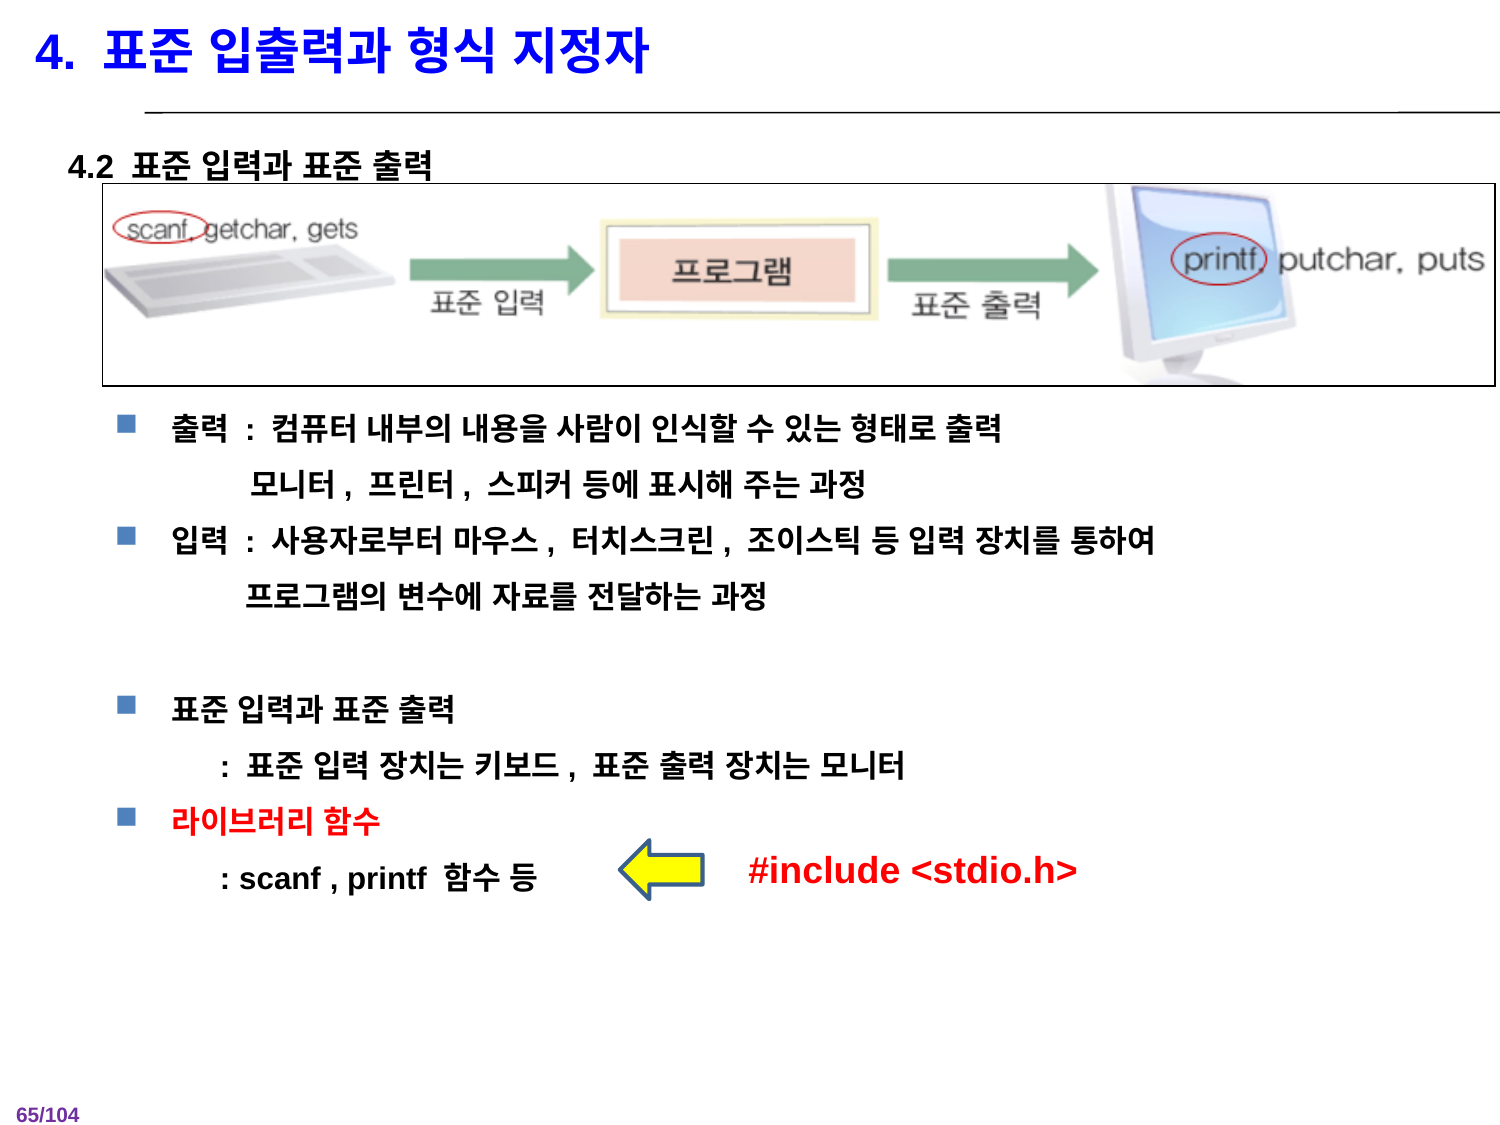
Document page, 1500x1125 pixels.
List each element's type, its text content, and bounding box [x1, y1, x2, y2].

text_box 출력 : 컴퓨터 내부의 내용을 사람이 인식할 수 있는 형태로 출력 모니터, 프린터, 스피커 등에 표시해 주는 과정 입력 : 사용자로부터 마우스, 터치스크린, 조이스틱 등 입력 장치를 통하여 프로그램의 변수에 자료를 전달하는 과정 표준 입력과 표준 출력 : 표준 입력 장치는 키보드, 표준 출력 장치는 모니터 라이브러리 함수 : scanf , printf 함수 등 [100, 392, 1495, 1024]
text_box 4. 표준 입출력과 형식 지정자 [20, 12, 1412, 88]
text_box [617, 838, 705, 902]
text_box 4.2 표준 입력과 표준 출력 [53, 88, 1400, 193]
text_box #include <stdio.h> [733, 838, 1094, 899]
picture [102, 184, 1495, 386]
